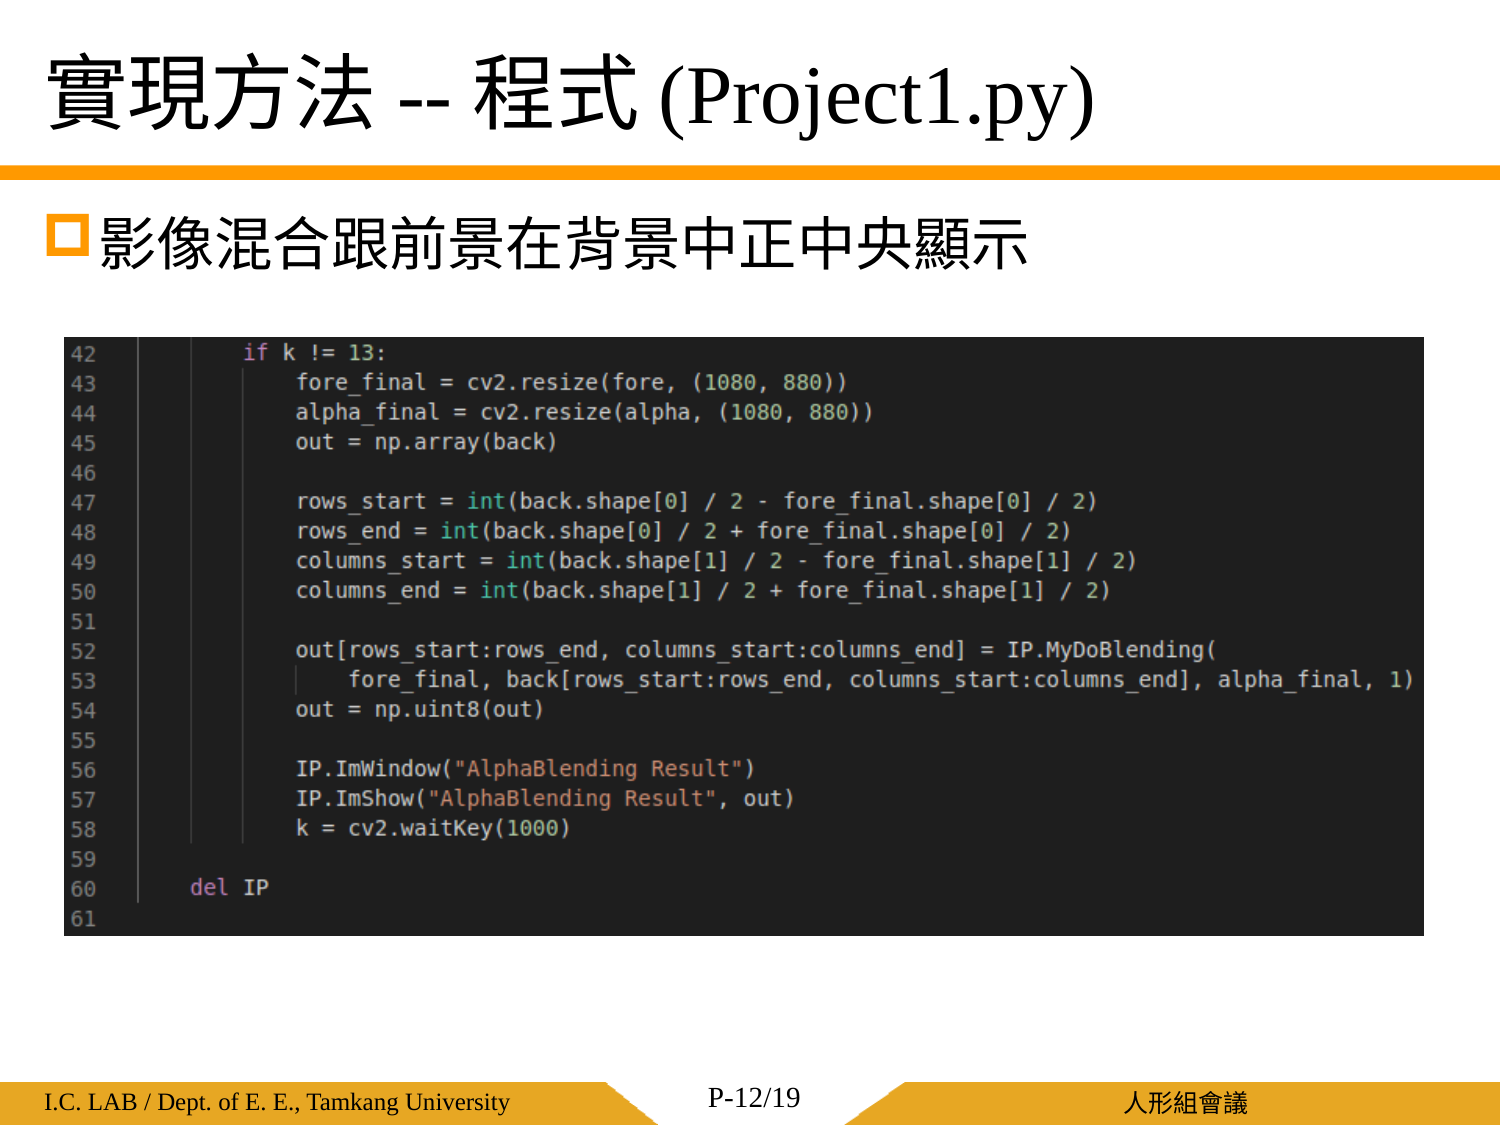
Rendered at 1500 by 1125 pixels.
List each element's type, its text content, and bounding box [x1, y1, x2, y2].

slide_number P-12/19 [603, 1060, 817, 1125]
text_box 實現方法--程式(Project1.py) [29, 19, 1459, 161]
text_box 影像混合跟前景在背景中正中央顯示 [24, 200, 1463, 1074]
picture [0, 1082, 603, 1125]
picture [63, 337, 1424, 937]
picture [842, 1082, 1500, 1125]
